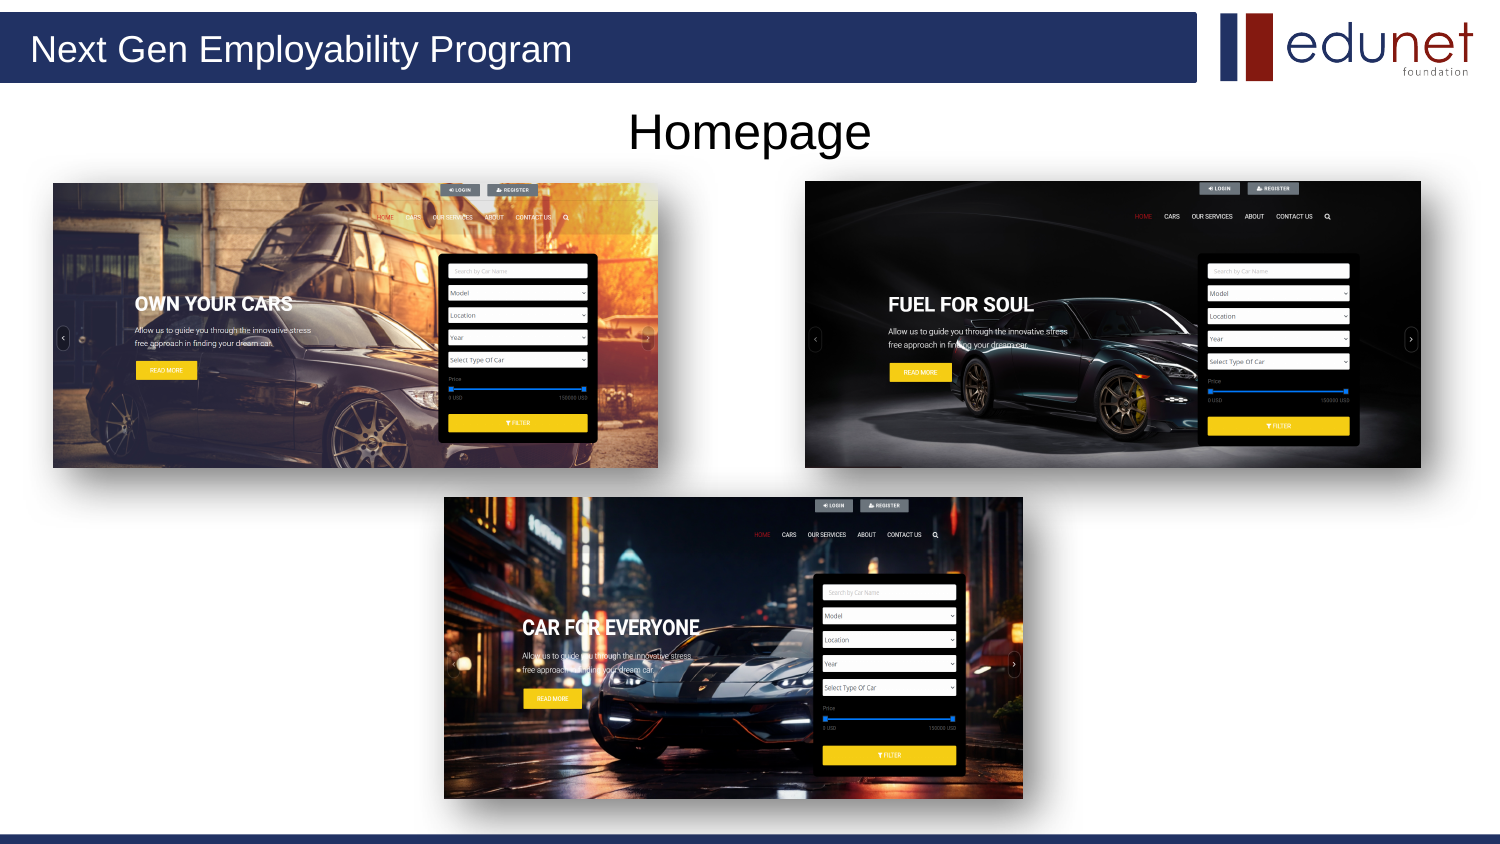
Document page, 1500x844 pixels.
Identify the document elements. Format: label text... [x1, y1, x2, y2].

picture [805, 181, 1421, 468]
picture [1279, 14, 1482, 83]
picture [53, 182, 658, 468]
title Homepage [25, 100, 1475, 175]
picture [443, 496, 1023, 799]
